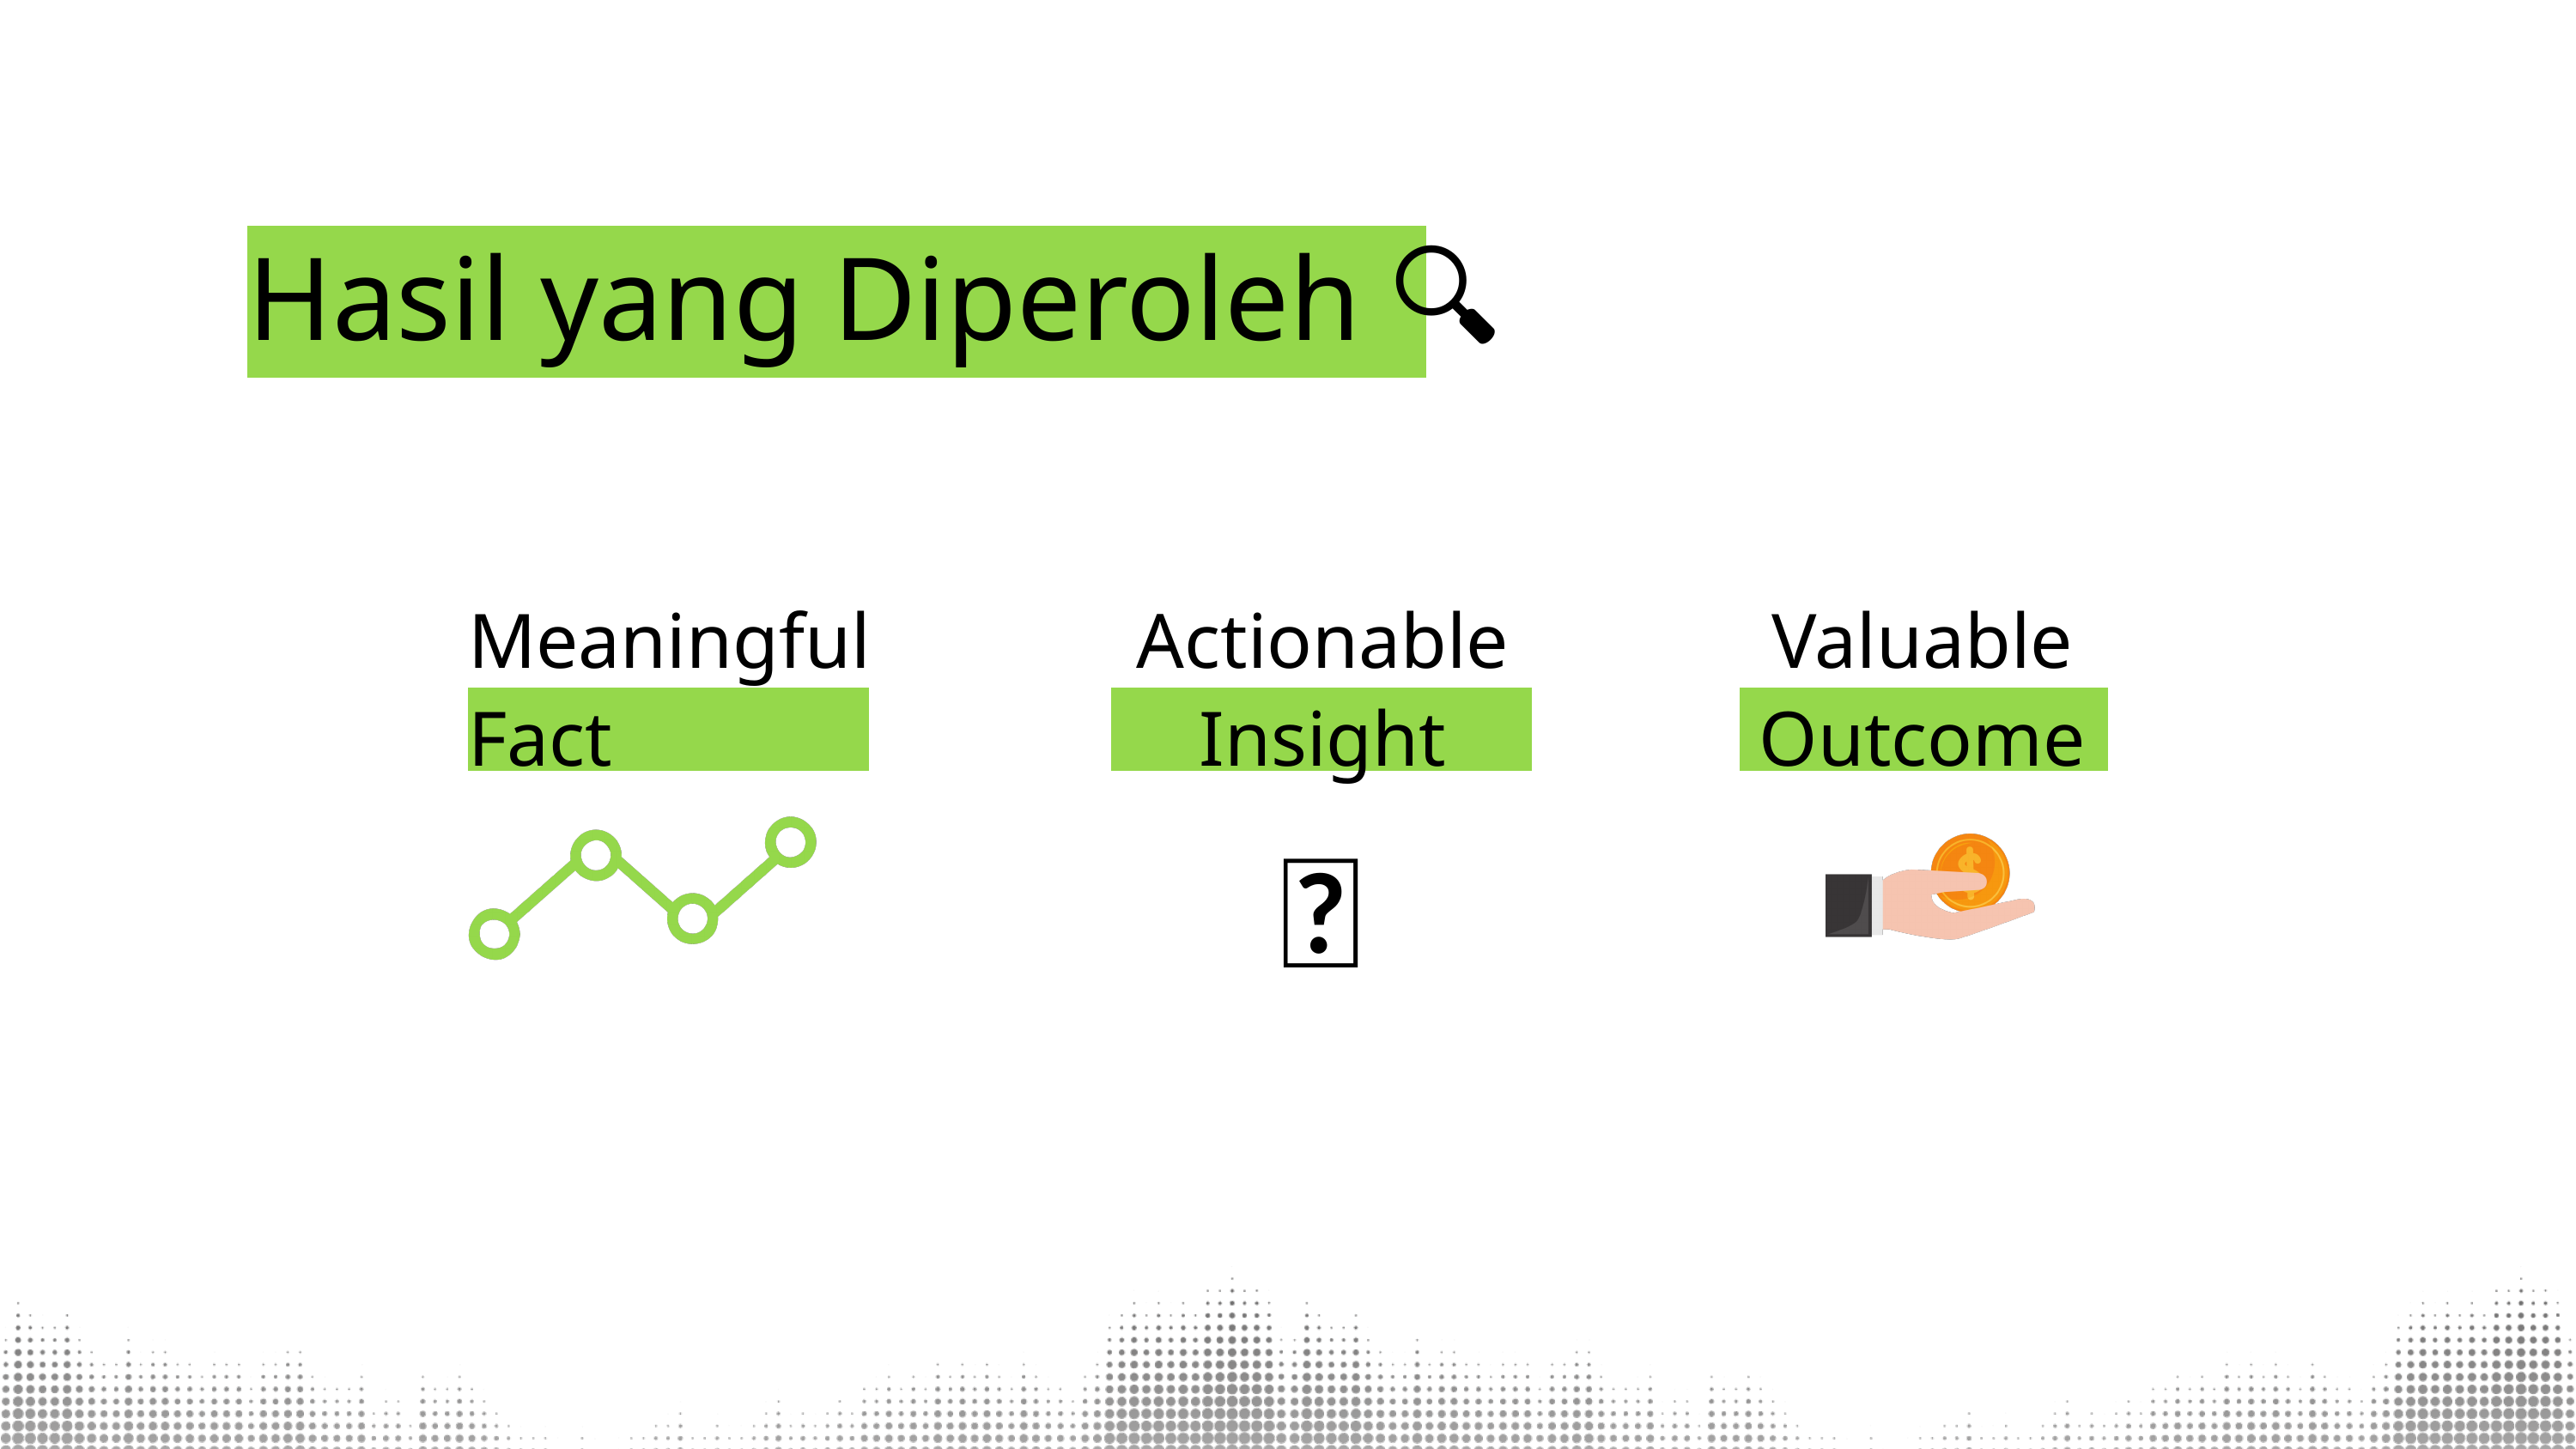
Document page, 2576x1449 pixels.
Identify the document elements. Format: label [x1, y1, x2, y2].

text_box [468, 591, 2108, 985]
picture [0, 1266, 2576, 1449]
text_box [247, 226, 2296, 488]
